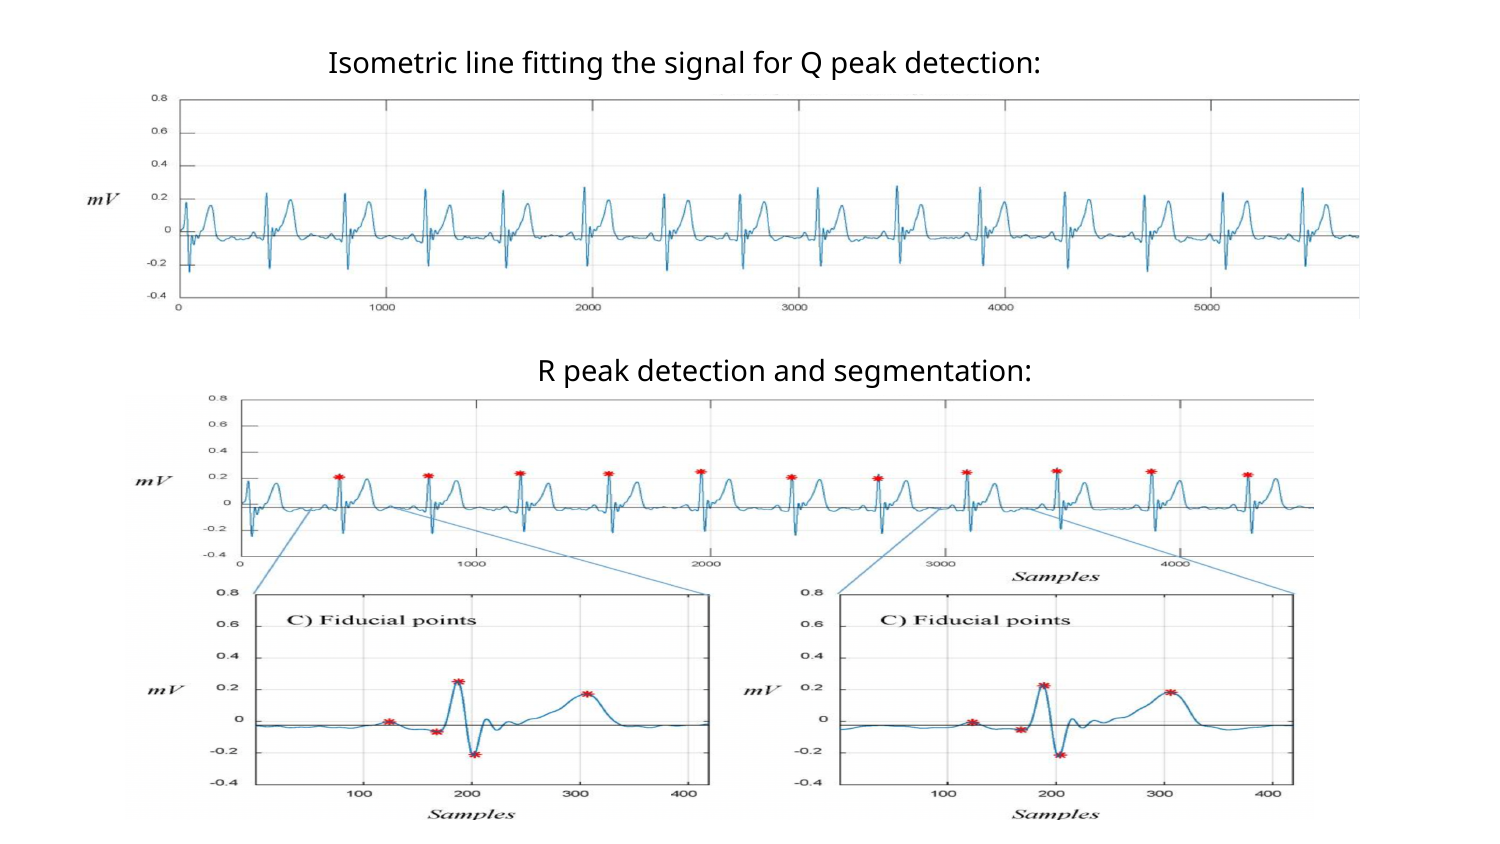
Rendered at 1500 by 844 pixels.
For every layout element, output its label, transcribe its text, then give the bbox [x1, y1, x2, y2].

text_box R peak detection and segmentation: [327, 337, 1242, 394]
picture [124, 395, 1314, 820]
picture [78, 94, 1360, 319]
text_box Isometric line fitting the signal for Q peak detection: [313, 29, 1187, 93]
